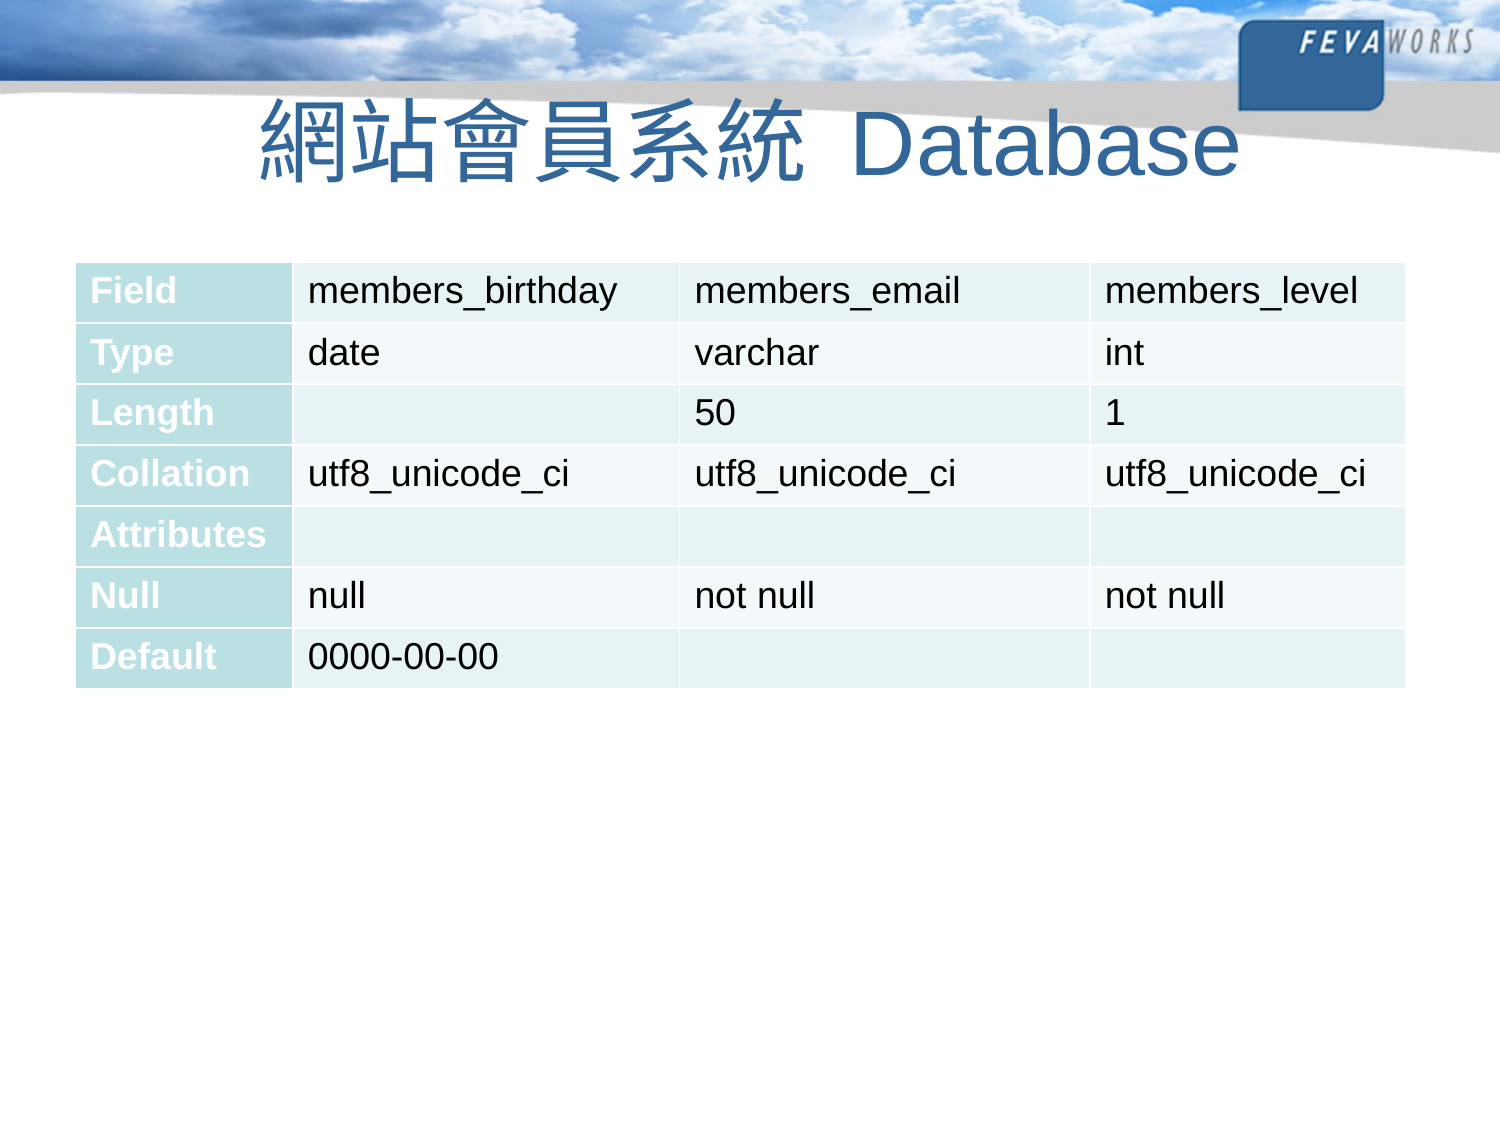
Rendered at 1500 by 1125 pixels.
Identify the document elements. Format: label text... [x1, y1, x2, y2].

table_cell [680, 507, 1089, 566]
table_cell [294, 385, 679, 444]
table_cell date [294, 324, 679, 383]
table_cell utf8_unicode_ci [680, 446, 1089, 505]
table_cell 50 [680, 385, 1089, 444]
table_cell [1091, 507, 1405, 566]
table_cell Default [76, 629, 292, 688]
table_cell 1 [1091, 385, 1405, 444]
table_cell Attributes [76, 507, 292, 566]
title 網站會員系統 Database [75, 45, 1425, 233]
table_header Field [76, 263, 292, 322]
table_cell [294, 507, 679, 566]
table_cell not null [1091, 568, 1405, 627]
table_cell varchar [680, 324, 1089, 383]
table_cell utf8_unicode_ci [1091, 446, 1405, 505]
table_header members_birthday [294, 263, 679, 322]
table_cell null [294, 568, 679, 627]
table_header members_level [1091, 263, 1405, 322]
table_cell 0000-00-00 [294, 629, 679, 688]
table_cell [680, 629, 1089, 688]
table_cell Length [76, 385, 292, 444]
picture [0, 0, 1500, 1125]
table_cell Null [76, 568, 292, 627]
table_cell Type [76, 324, 292, 383]
table_cell [1091, 629, 1405, 688]
table_cell Collation [76, 446, 292, 505]
table_cell utf8_unicode_ci [294, 446, 679, 505]
table_cell not null [680, 568, 1089, 627]
table_cell int [1091, 324, 1405, 383]
table_header members_email [680, 263, 1089, 322]
